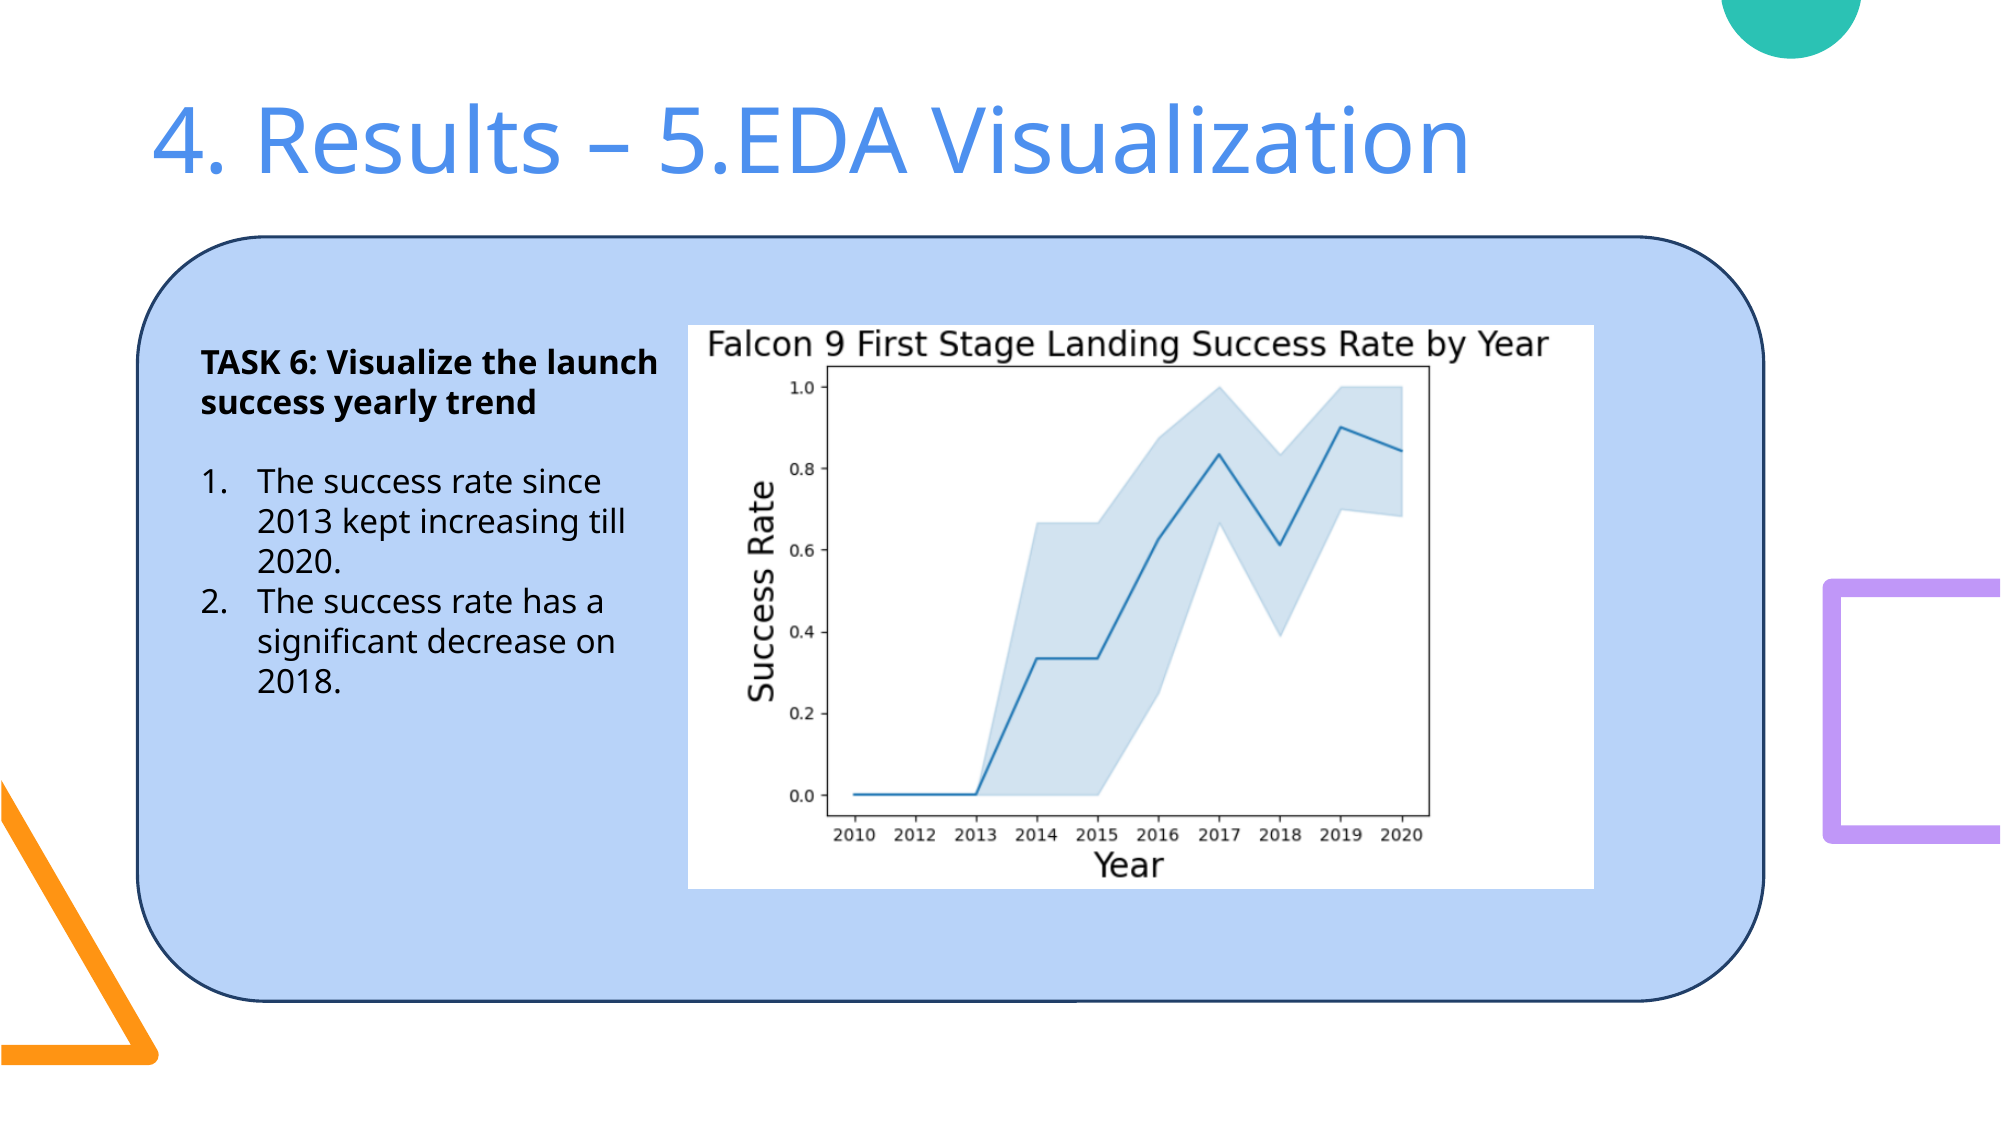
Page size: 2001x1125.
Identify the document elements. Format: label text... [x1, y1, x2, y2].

picture [687, 324, 1595, 889]
text_box TASK 6: Visualize the launch success yearly trend The success rate since 2013 kept increasing till 2020. The success rate has a significant decrease on 2018. [185, 333, 687, 708]
text_box [135, 237, 1766, 1003]
title 4. Results – 5.EDA Visualization [137, 50, 1863, 237]
